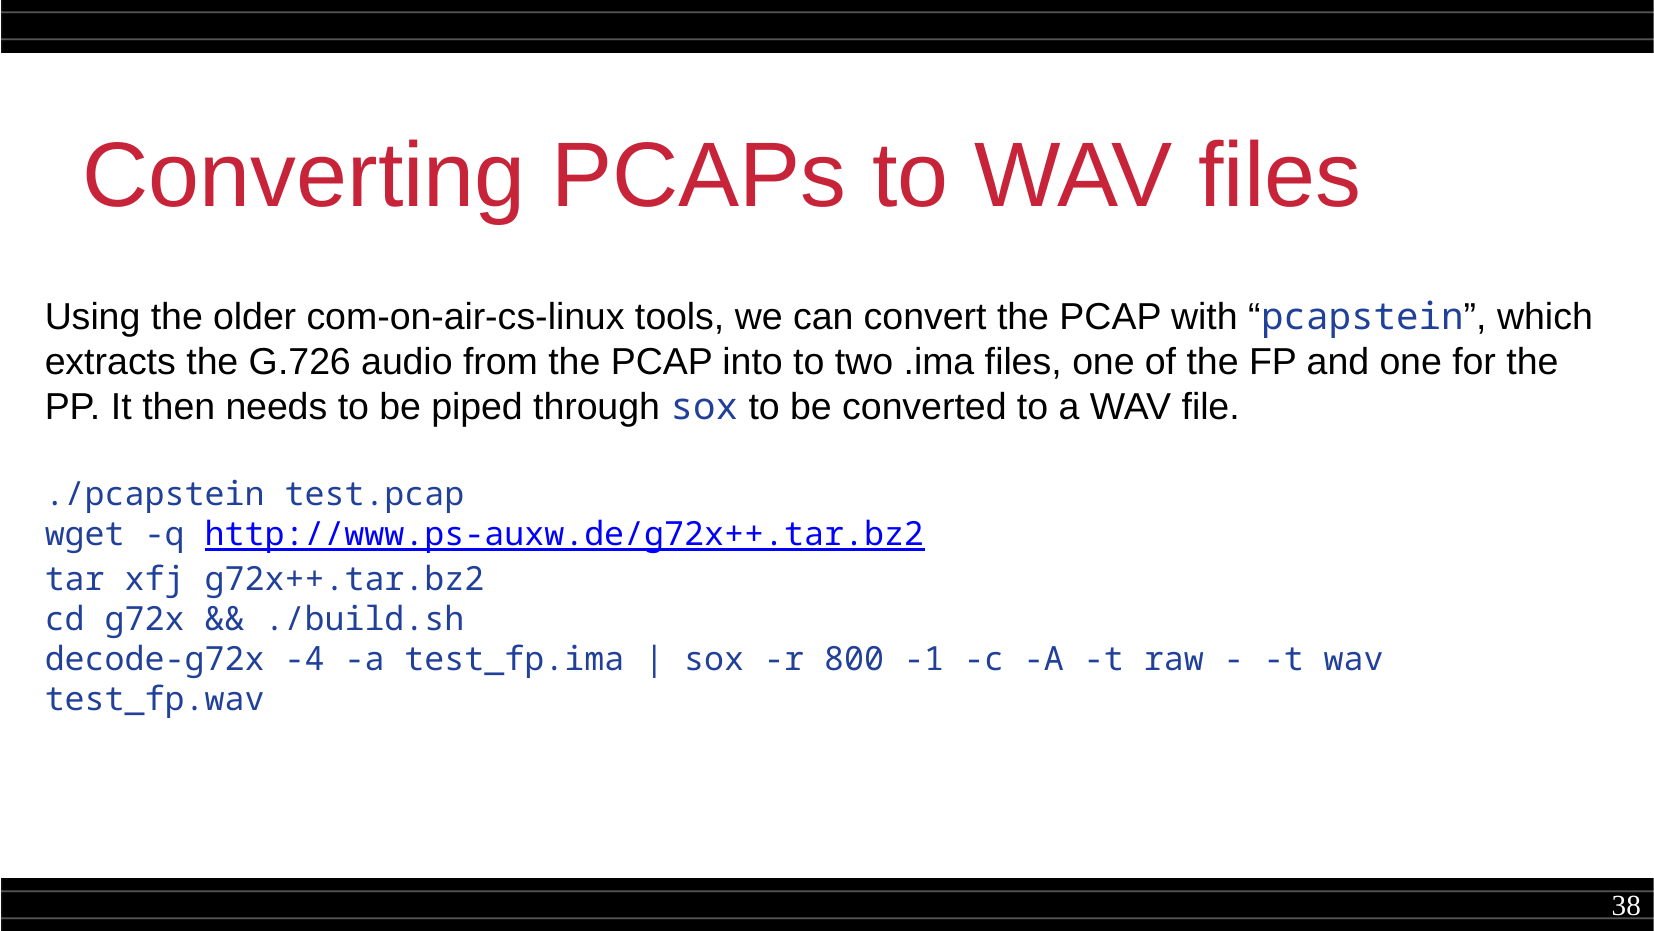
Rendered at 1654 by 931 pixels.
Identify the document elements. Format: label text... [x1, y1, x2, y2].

picture [1, 0, 1654, 53]
text_box Converting PCAPs to WAV files [82, 92, 1571, 248]
picture [1, 878, 1654, 931]
text_box Using the older com-on-air-cs-linux tools, we can convert the PCAP with “pcapstein”, which extracts the G.726 audio from the PCAP into to two .ima files, one of the FP and one for the PP. It then needs to be piped through sox to be converted to a WAV file. ./pcapstein test.pcap wget -q http://www.ps-auxw.de/g72x++.tar.bz2 tar xfj g72x++.tar.bz2 cd g72x && ./build.sh decode-g72x -4 -a test_fp.ima | sox -r 800 -1 -c -A -t raw - -t wav test_fp.wav [29, 284, 1635, 818]
